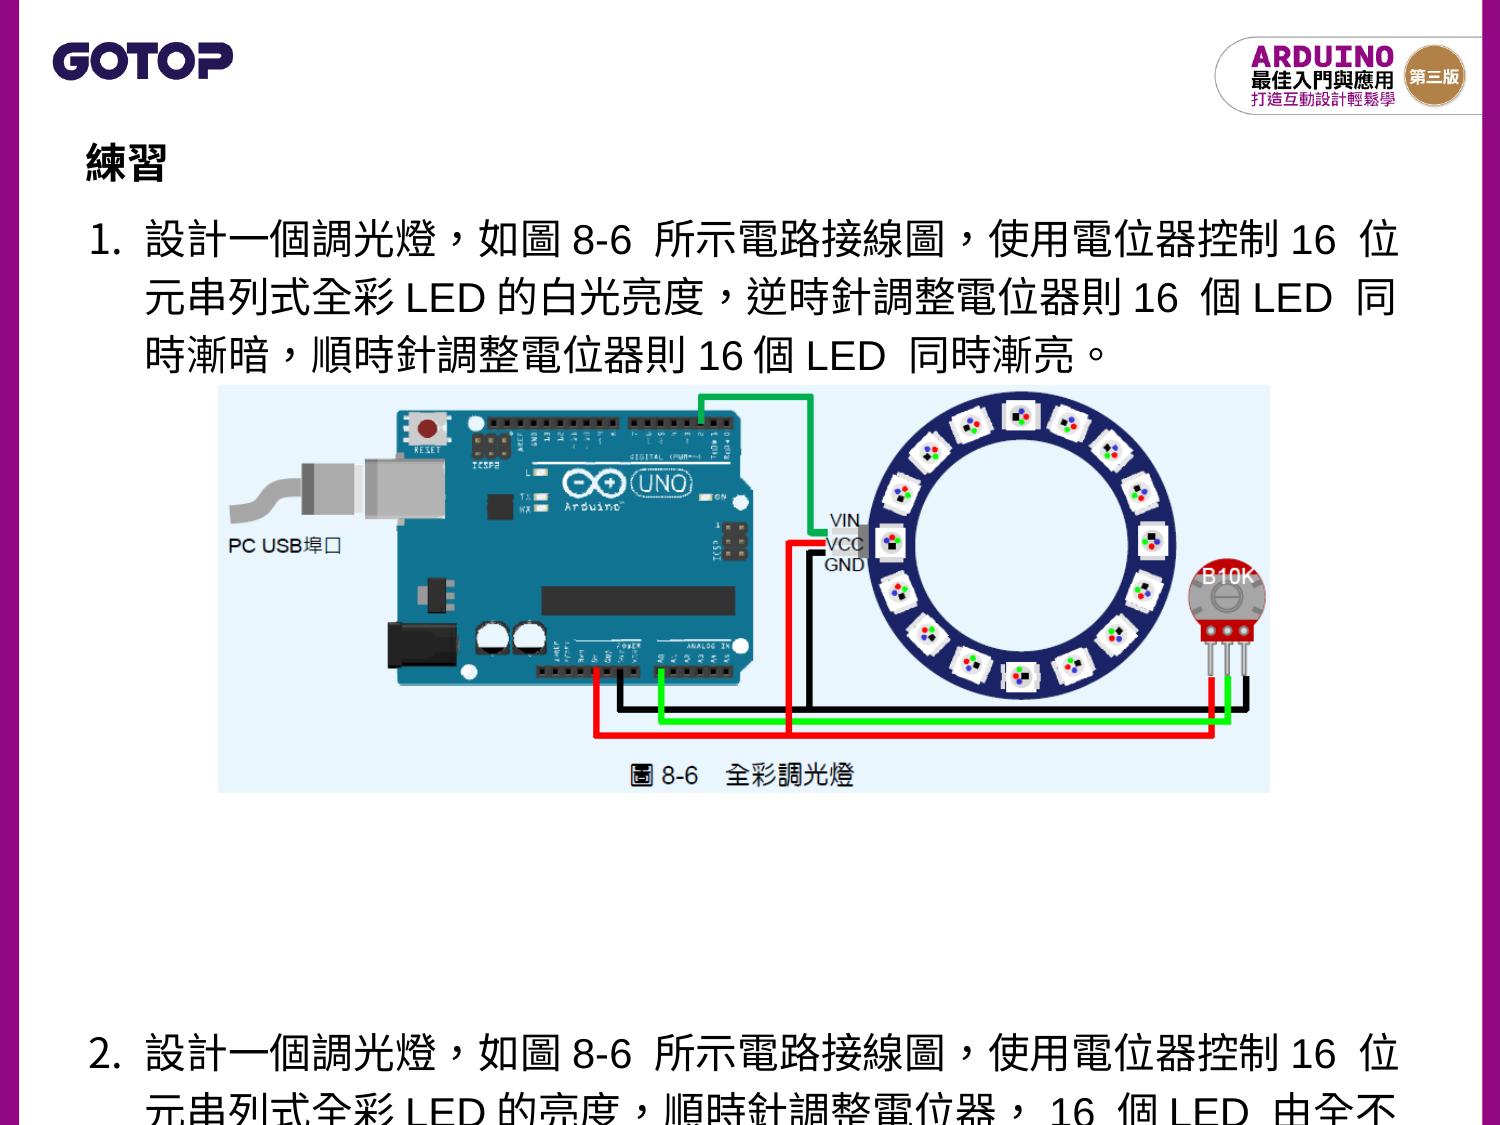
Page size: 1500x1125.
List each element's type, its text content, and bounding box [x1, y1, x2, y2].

picture [0, 0, 1500, 1125]
list 練習 設計一個調光燈，如圖8-6 所示電路接線圖，使用電位器控制16 位元串列式全彩LED的白光亮度，逆時針調整電位器則16 個LED 同時漸暗，順時針調整電位器則16個LED 同時漸亮。 設計一個調光燈，如圖8-6 所示電路接線圖，使用電位器控制16 位元串列式全彩LED的亮度，順時針調整電位器，16 個LED 由全不亮依序顯示紅、橙、黃、綠、藍、靛、紫、白等八種顏色。 [70, 121, 1430, 1067]
